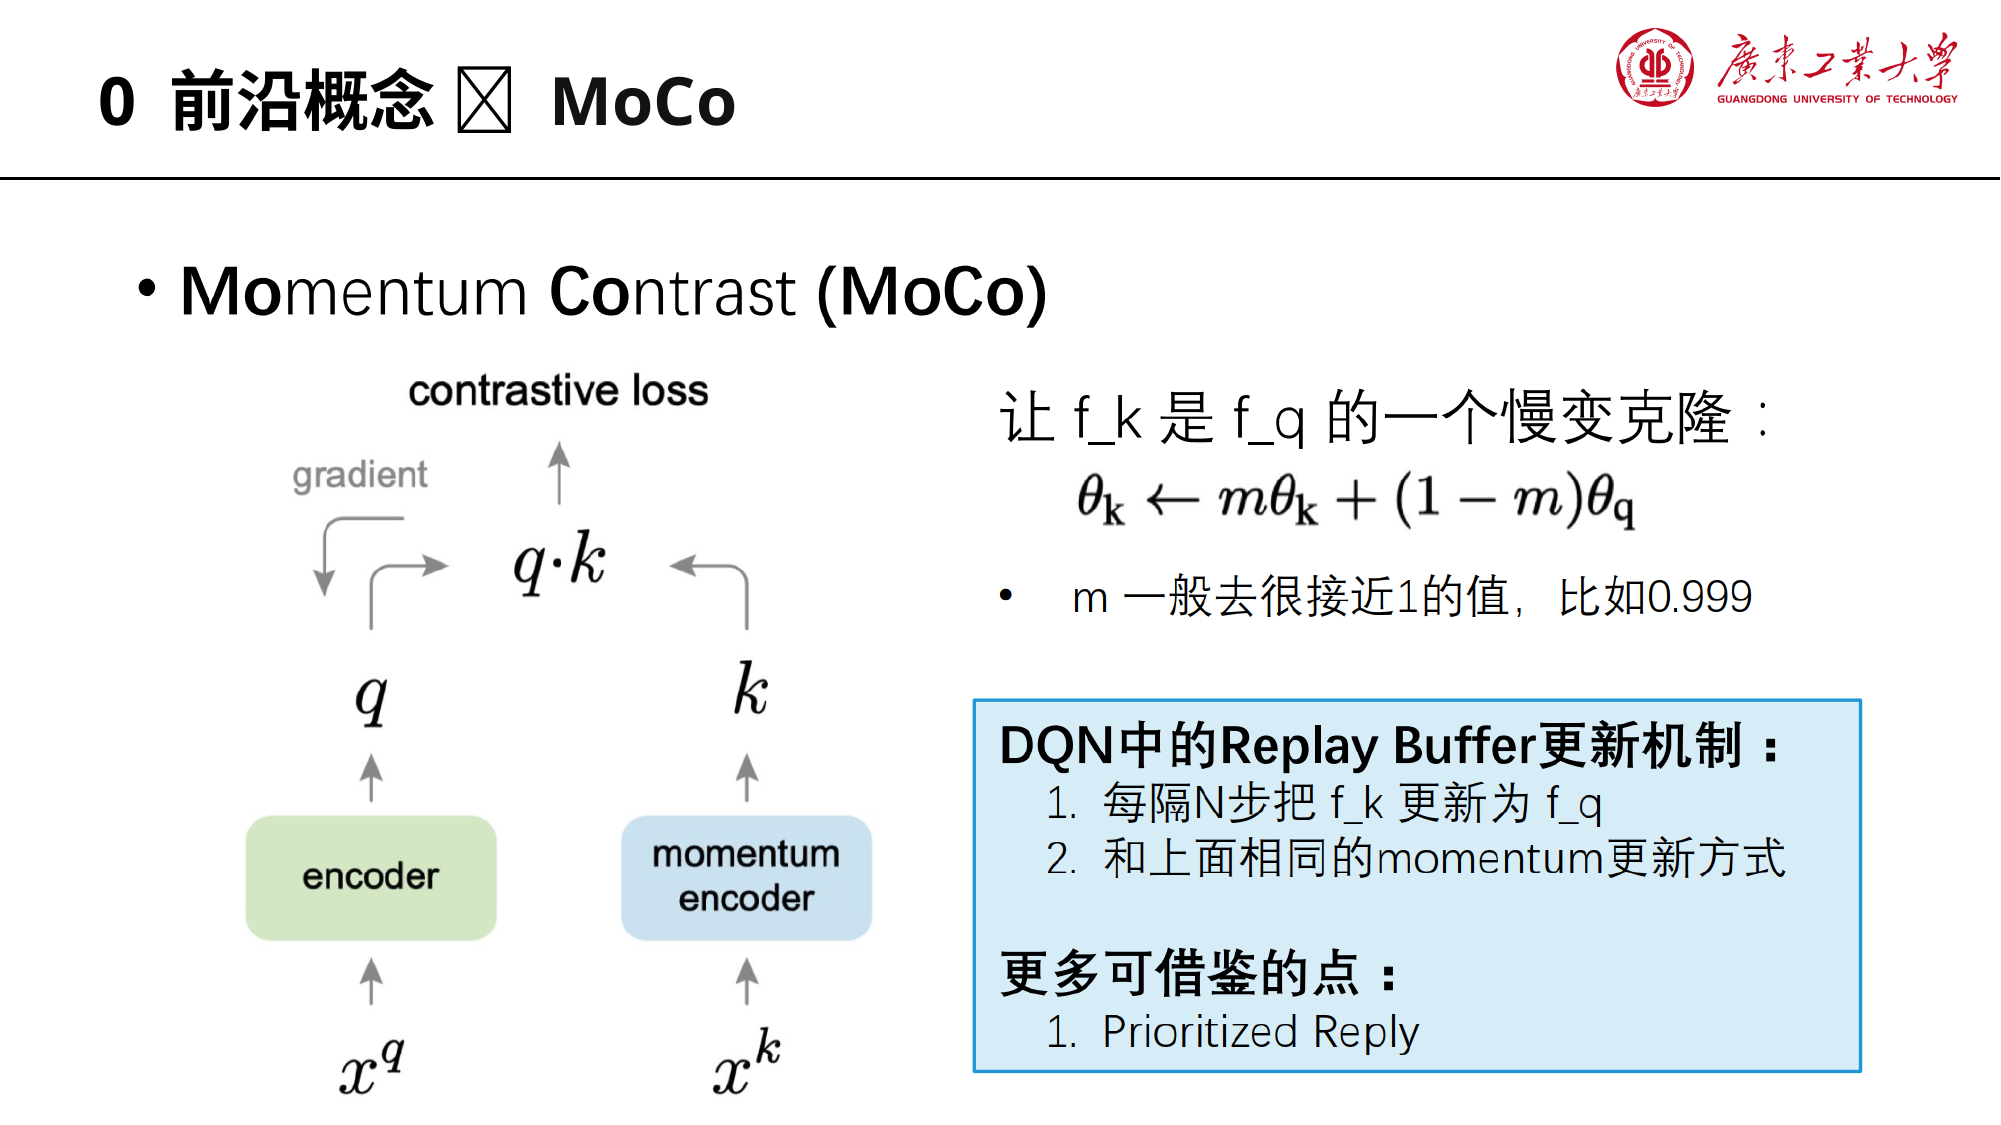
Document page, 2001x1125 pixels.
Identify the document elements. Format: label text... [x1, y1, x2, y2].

picture [0, 207, 2000, 1115]
picture [1616, 28, 1958, 107]
text_box 0 前沿概念  MoCo [83, 60, 753, 148]
